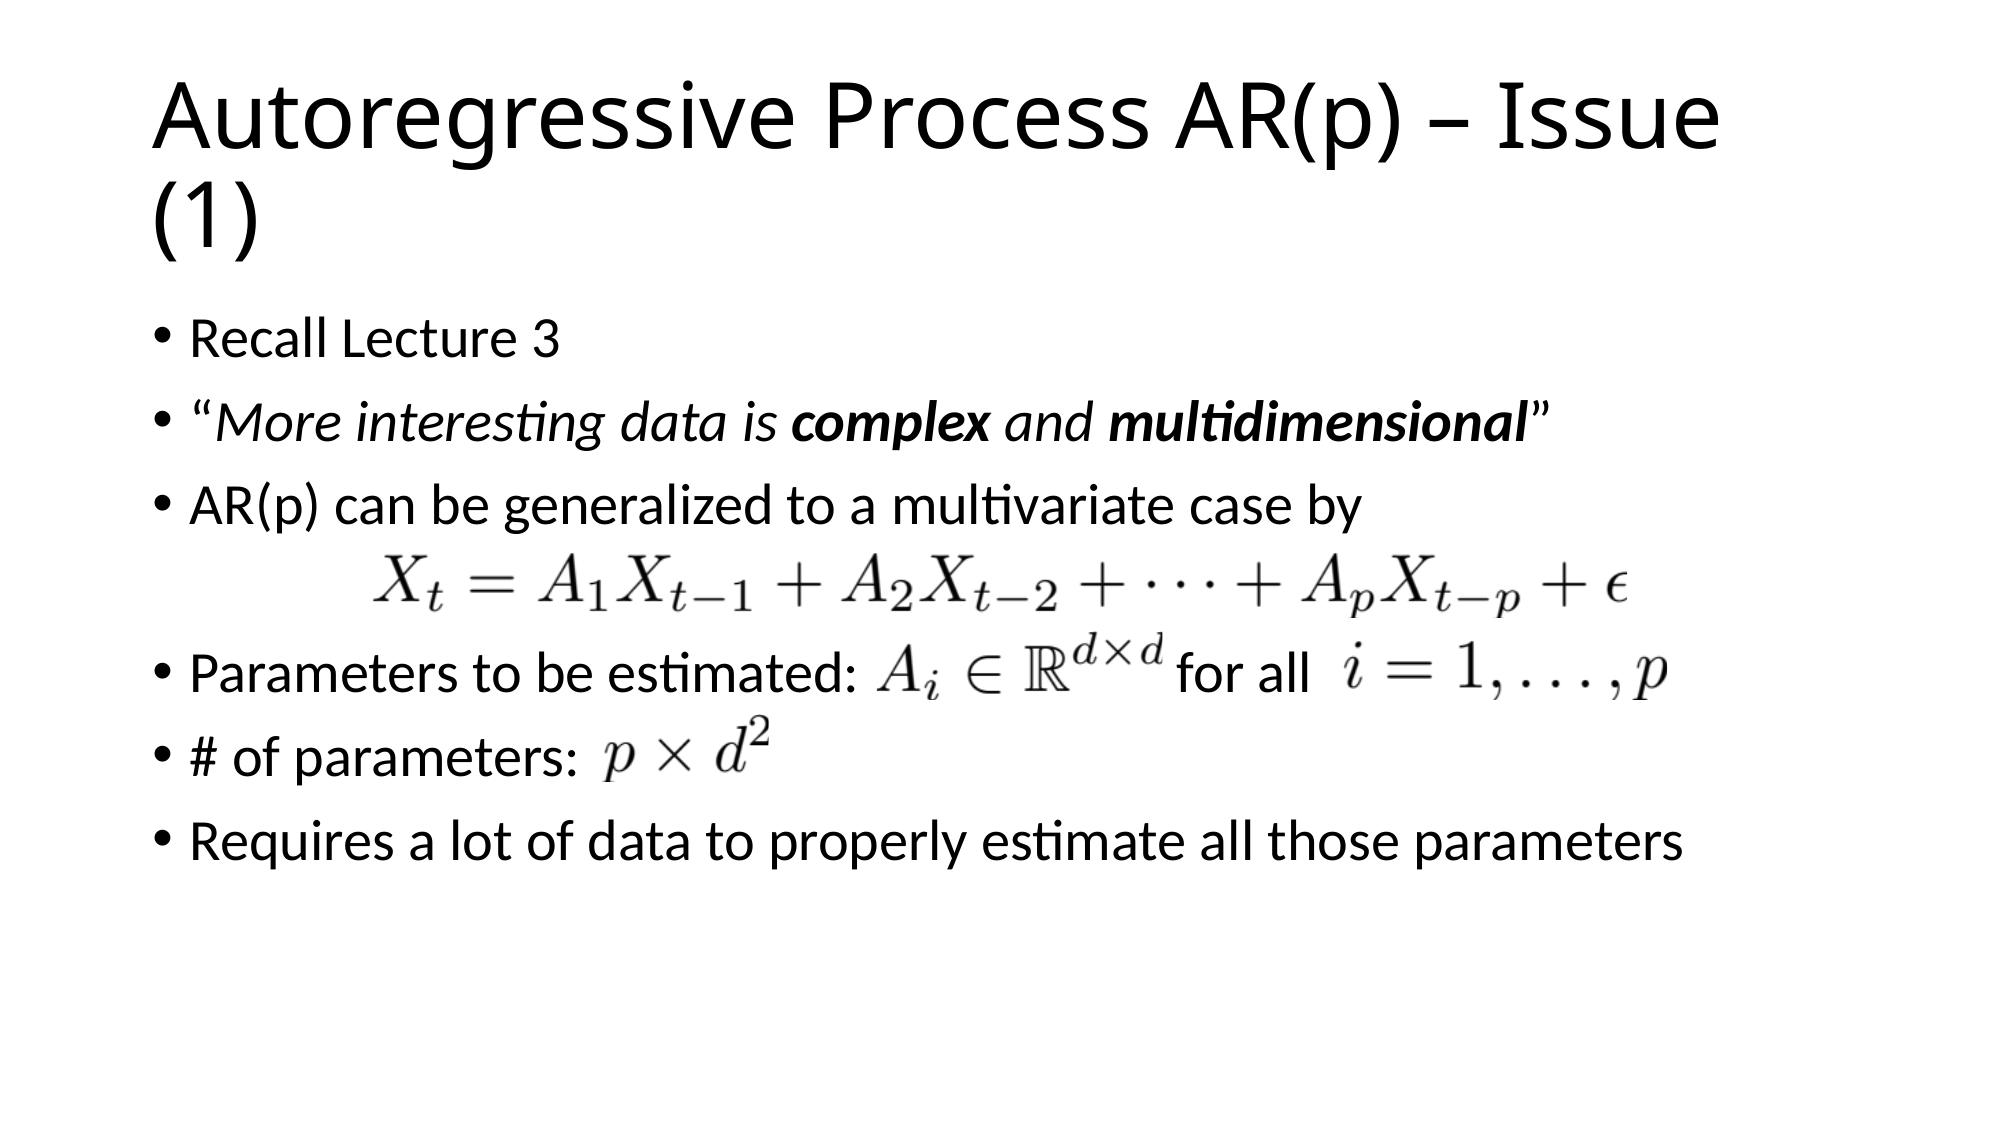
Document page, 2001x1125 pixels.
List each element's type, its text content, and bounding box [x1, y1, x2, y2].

picture [1343, 640, 1667, 700]
title Autoregressive Process AR(p) – Issue (1) [137, 59, 1863, 278]
list Recall Lecture 3 “More interesting data is complex and multidimensional” AR(p) can be generalized to a multivariate case by Parameters to be estimated: for all # of parameters: Requires a lot of data to properly estimate all those parameters [137, 299, 1863, 1014]
picture [876, 631, 1163, 700]
picture [372, 552, 1628, 618]
picture [601, 714, 769, 782]
